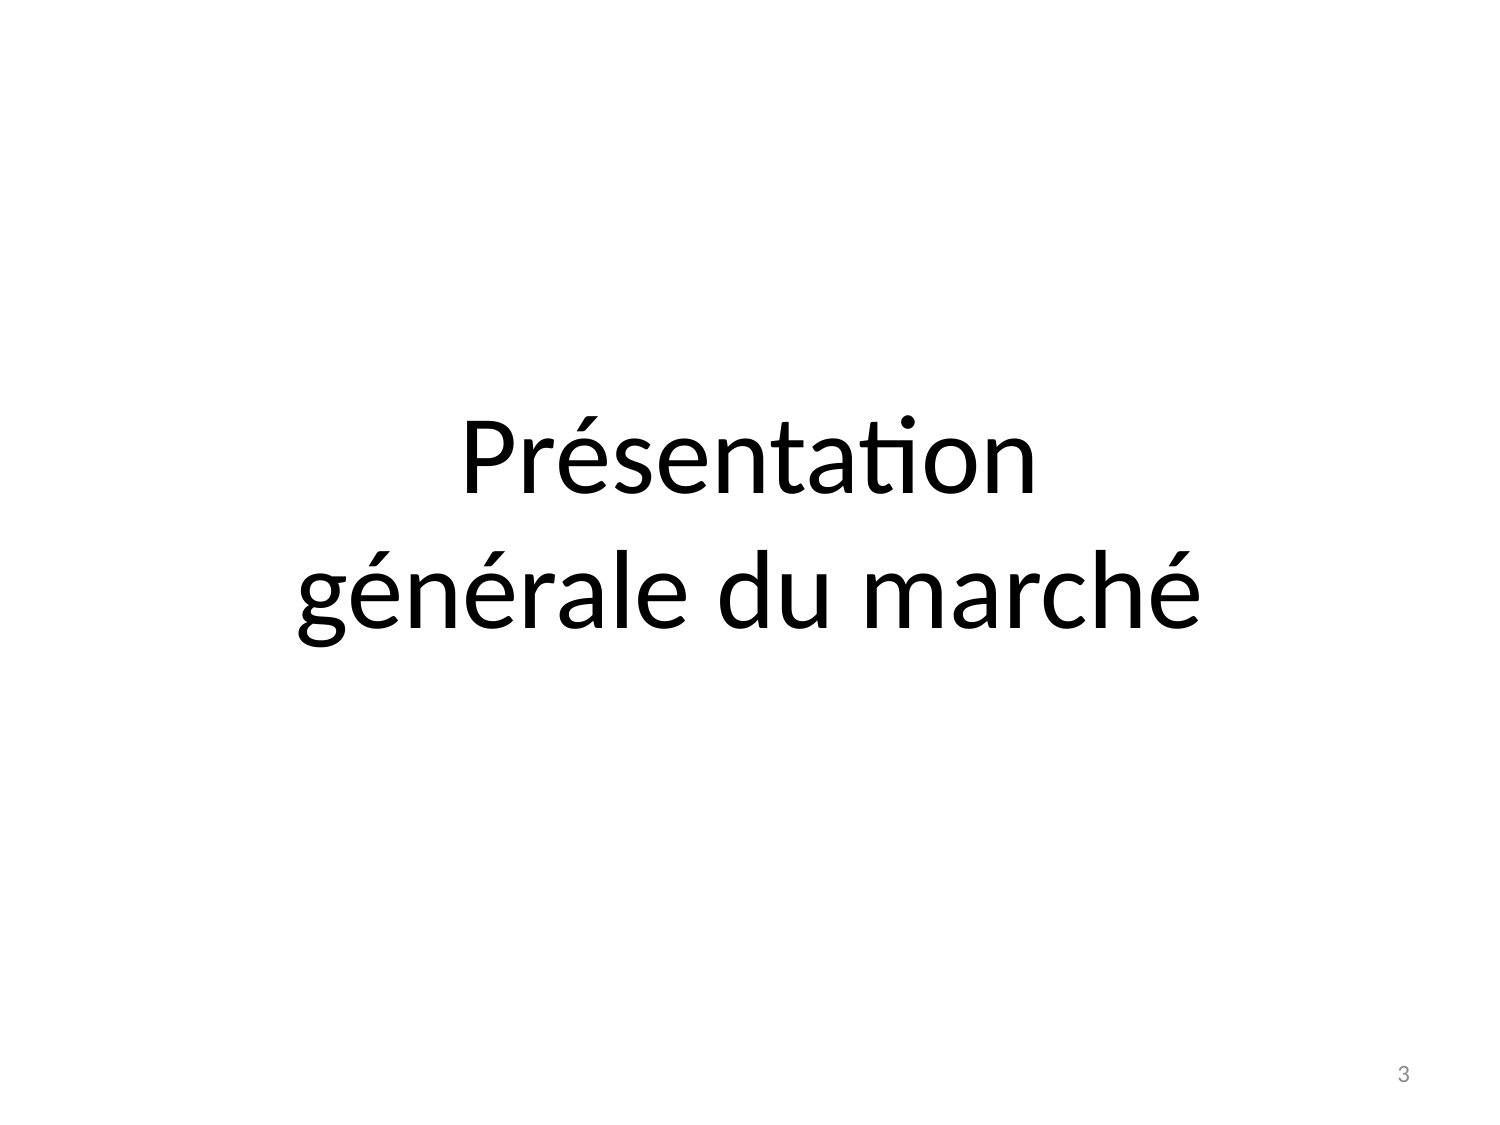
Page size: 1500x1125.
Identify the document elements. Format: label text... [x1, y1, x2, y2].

slide_number 3 [1074, 1042, 1425, 1103]
text_box Présentation générale du marché [242, 373, 1258, 659]
